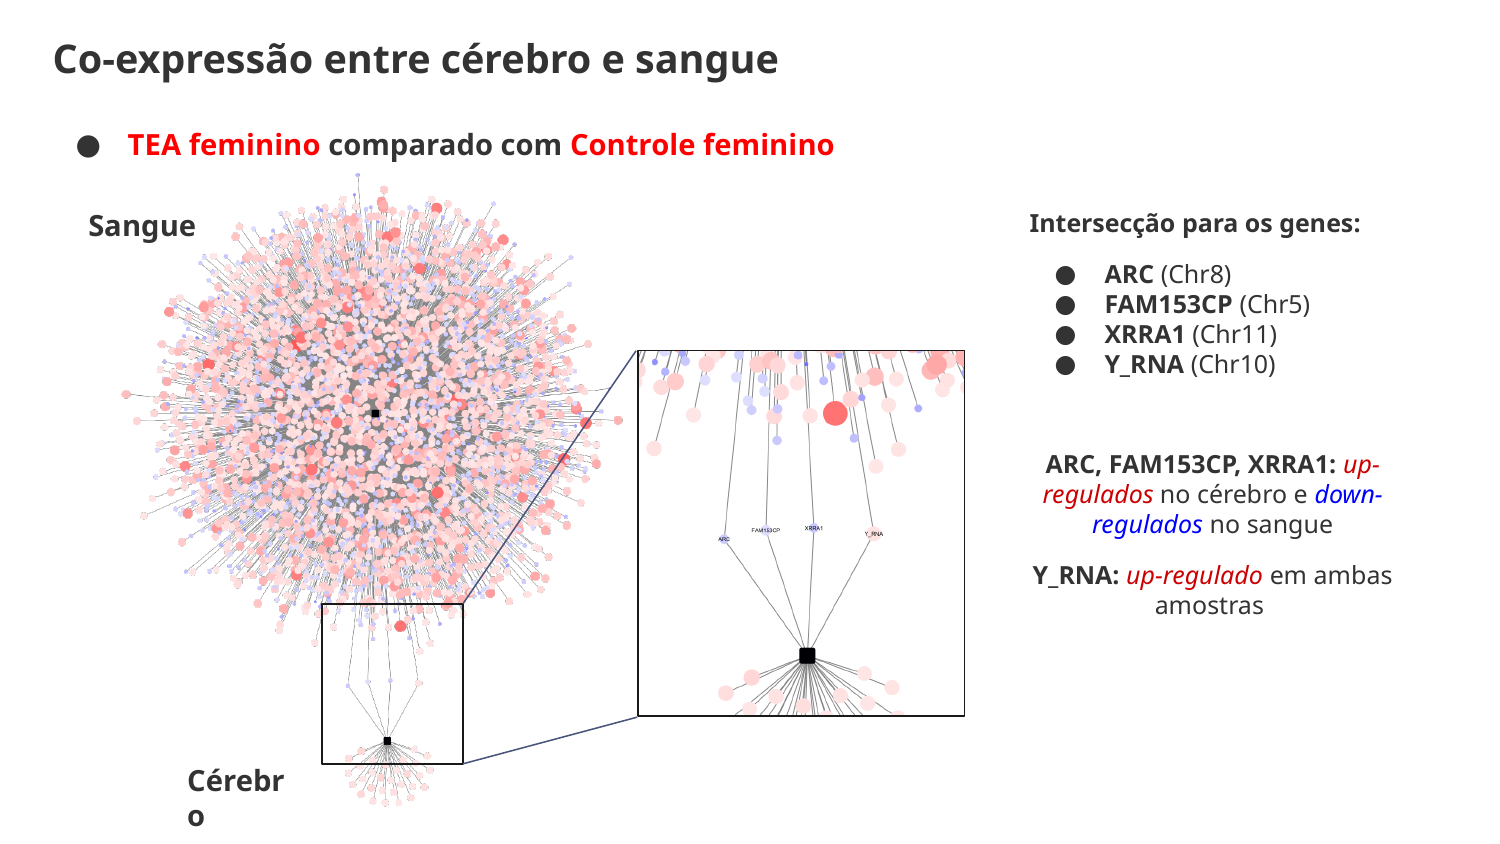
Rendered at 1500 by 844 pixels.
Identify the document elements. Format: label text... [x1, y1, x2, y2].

subtitle Co-expressão entre cérebro e sangue [37, 19, 1463, 111]
picture [102, 163, 965, 814]
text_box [462, 350, 637, 604]
list Intersecção para os genes: ARC (Chr8) FAM153CP (Chr5) XRRA1 (Chr11) Y_RNA (Chr10) [1014, 192, 1463, 393]
list TEA feminino comparado com Controle feminino [37, 111, 937, 179]
list Sangue [73, 192, 97, 247]
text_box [462, 716, 638, 764]
list ARC, FAM153CP, XRRA1: up-regulados no cérebro e down-regulados no sangue Y_RNA: up-regulado em ambas amostras [1014, 433, 1412, 634]
